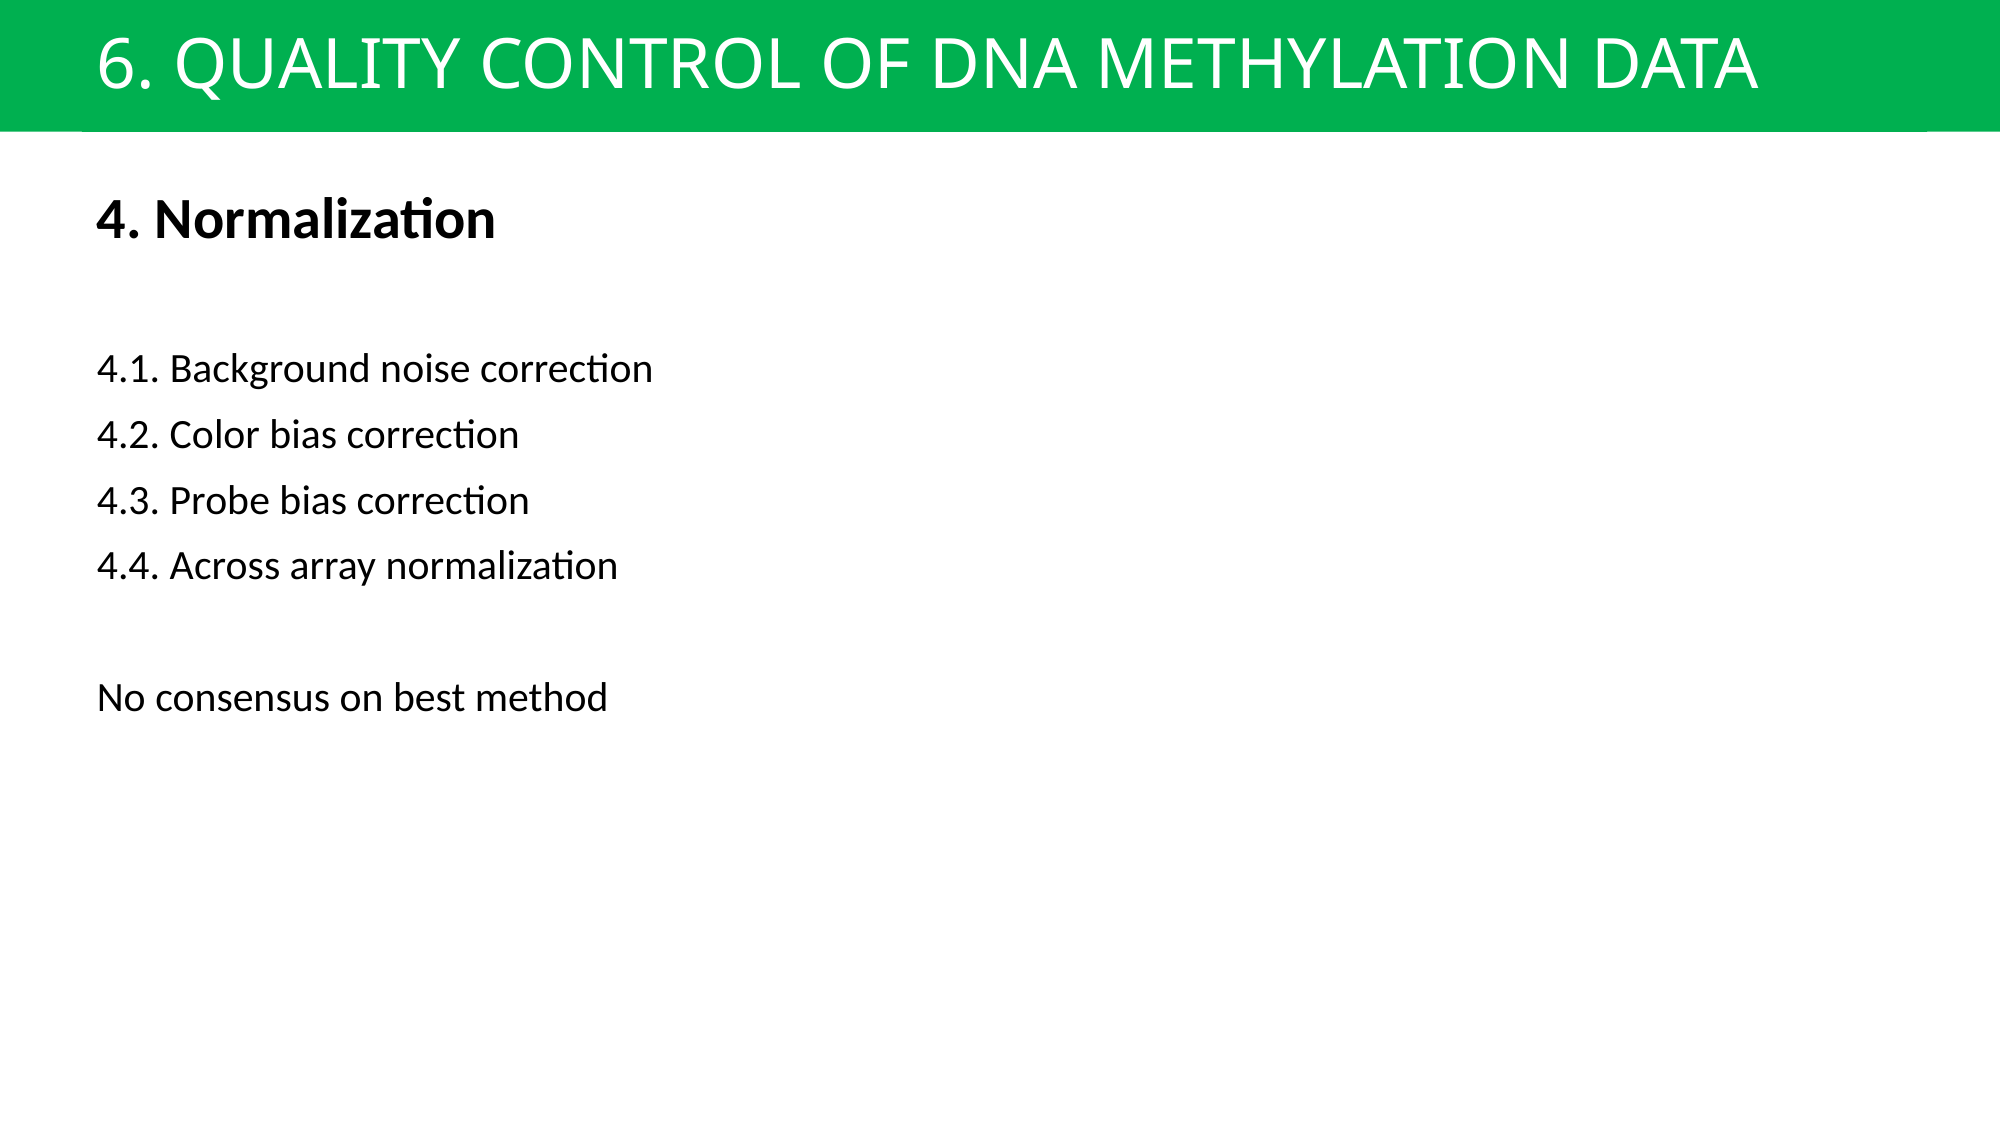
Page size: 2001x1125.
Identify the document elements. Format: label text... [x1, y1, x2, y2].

text_box [0, 0, 2000, 133]
title 6. QUALITY CONTROL OF DNA METHYLATION DATA [81, 0, 1928, 132]
list 4. Normalization 4.1. Background noise correction 4.2. Color bias correction 4.3. Probe bias correction 4.4. Across array normalization No consensus on best method [81, 180, 1928, 1082]
